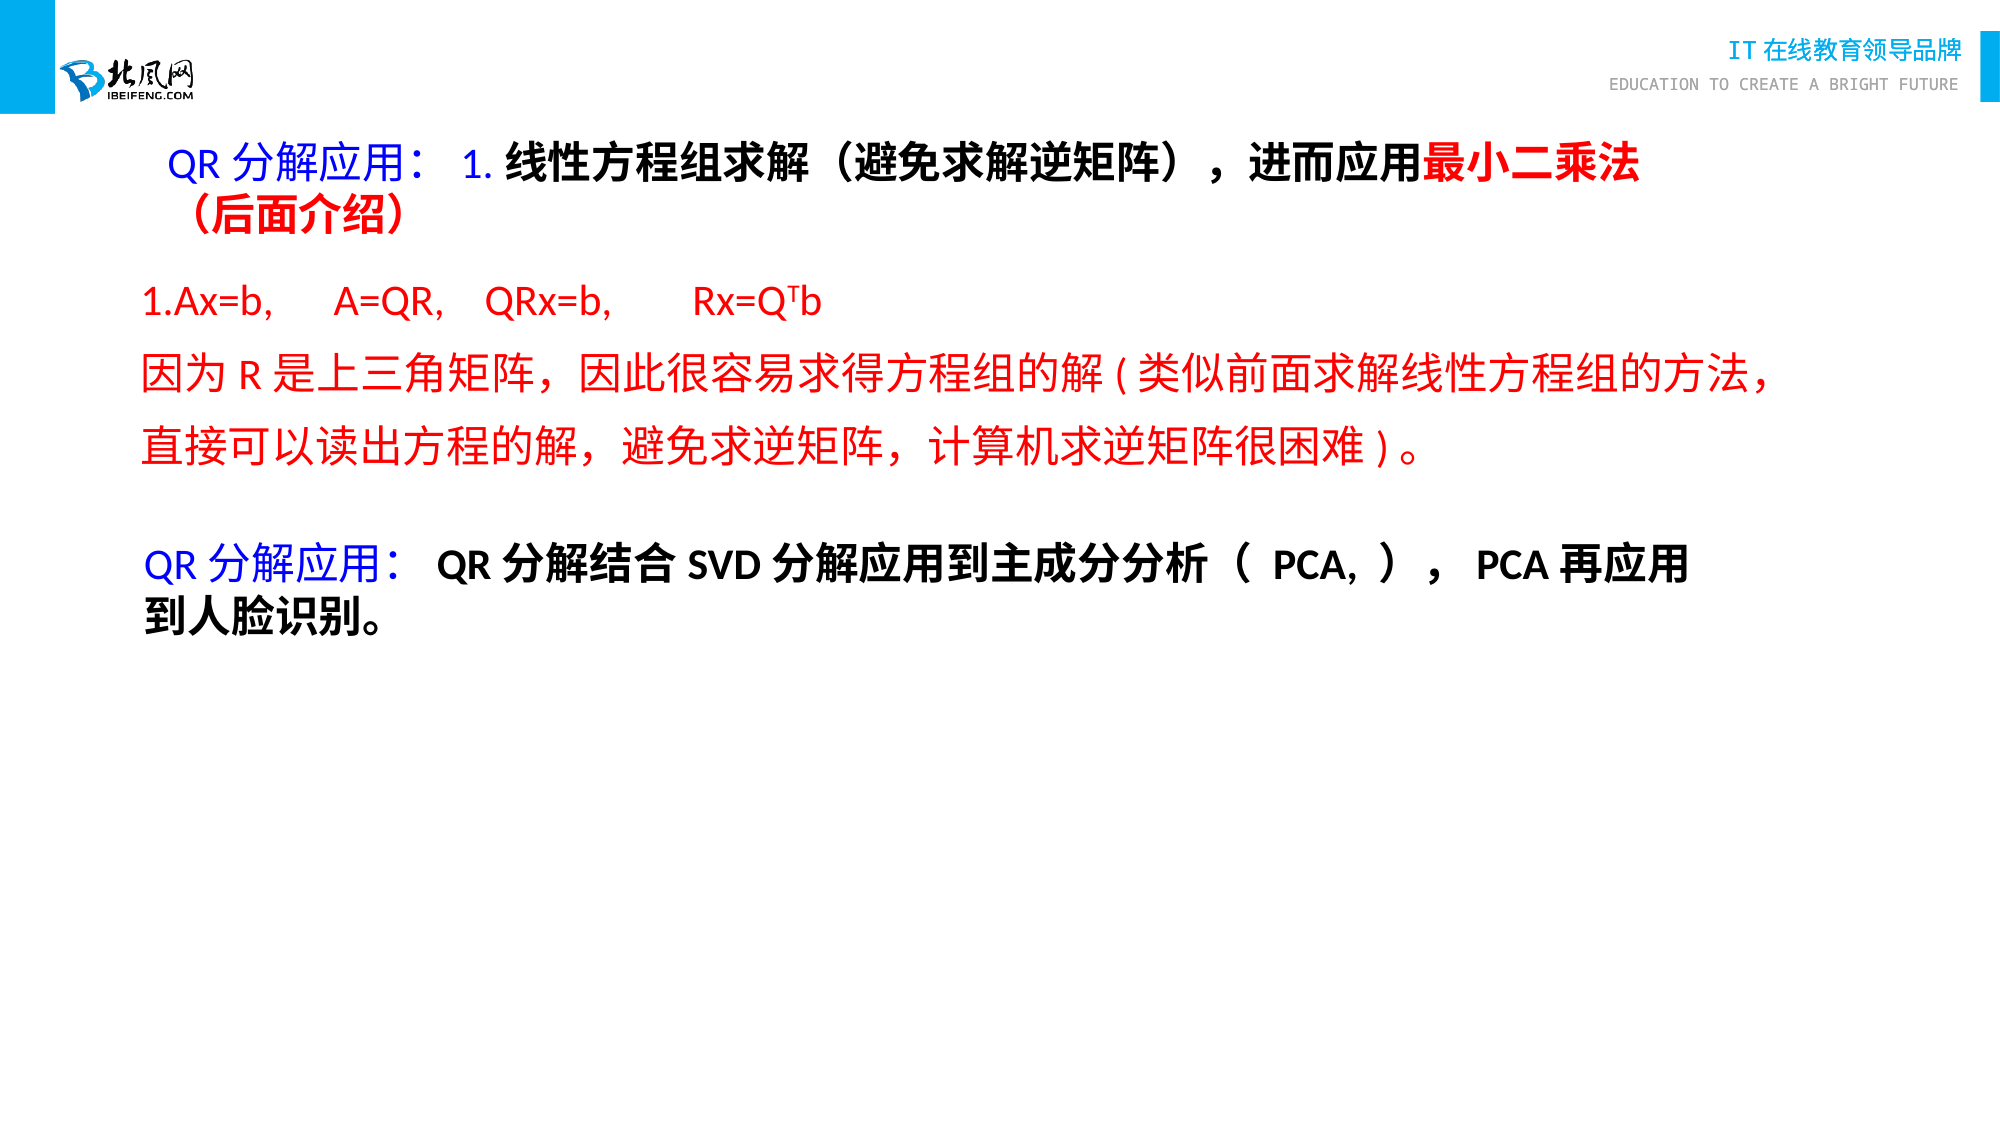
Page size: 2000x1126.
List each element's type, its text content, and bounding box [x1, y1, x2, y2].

picture [56, 54, 198, 103]
text_box 1.Ax=b, A=QR, QRx=b, Rx=QTb 因为R是上三角矩阵，因此很容易求得方程组的解(类似前面求解线性方程组的方法，直接可以读出方程的解，避免求逆矩阵，计算机求逆矩阵很困难)。 [125, 243, 1795, 479]
text_box QR分解应用：QR分解结合SVD分解应用到主成分分析（ PCA, ），PCA再应用到人脸识别。 [126, 527, 1721, 650]
text_box QR分解应用：1.线性方程组求解（避免求解逆矩阵），进而应用最小二乘法（后面介绍） [149, 125, 1745, 249]
